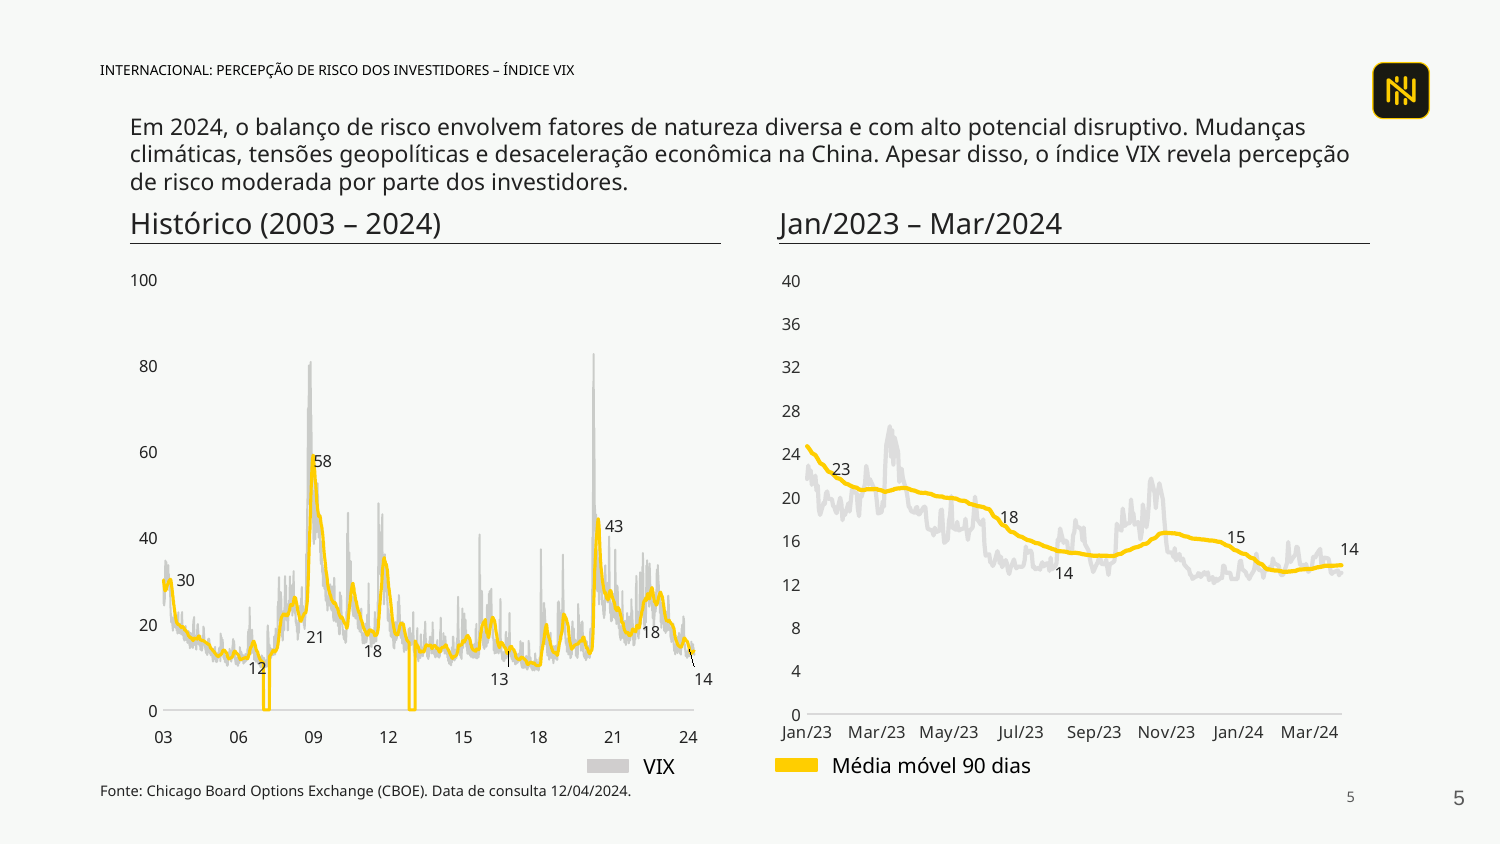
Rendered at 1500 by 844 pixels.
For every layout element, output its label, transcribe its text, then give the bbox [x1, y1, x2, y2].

list Fonte: Chicago Board Options Exchange (CBOE). Data de consulta 12/04/2024. [100, 782, 1059, 813]
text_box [587, 747, 777, 785]
title INTERNACIONAL: PERCEPÇÃO DE RISCO DOS INVESTIDORES – ÍNDICE VIX [100, 61, 1370, 113]
list Histórico (2003 – 2024) [129, 201, 721, 244]
chart [778, 244, 1370, 754]
chart [129, 244, 721, 754]
slide_number 5 [1389, 764, 1480, 830]
list Jan/2023 – Mar/2024 [779, 201, 1370, 244]
list Em 2024, o balanço de risco envolvem fatores de natureza diversa e com alto potencial disruptivo. Mudanças climáticas, tensões geopolíticas e desaceleração econômica na China. Apesar disso, o índice VIX revela percepção de risco moderada por parte dos investidores. [129, 112, 1370, 156]
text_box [778, 747, 1080, 783]
picture [1369, 60, 1433, 121]
